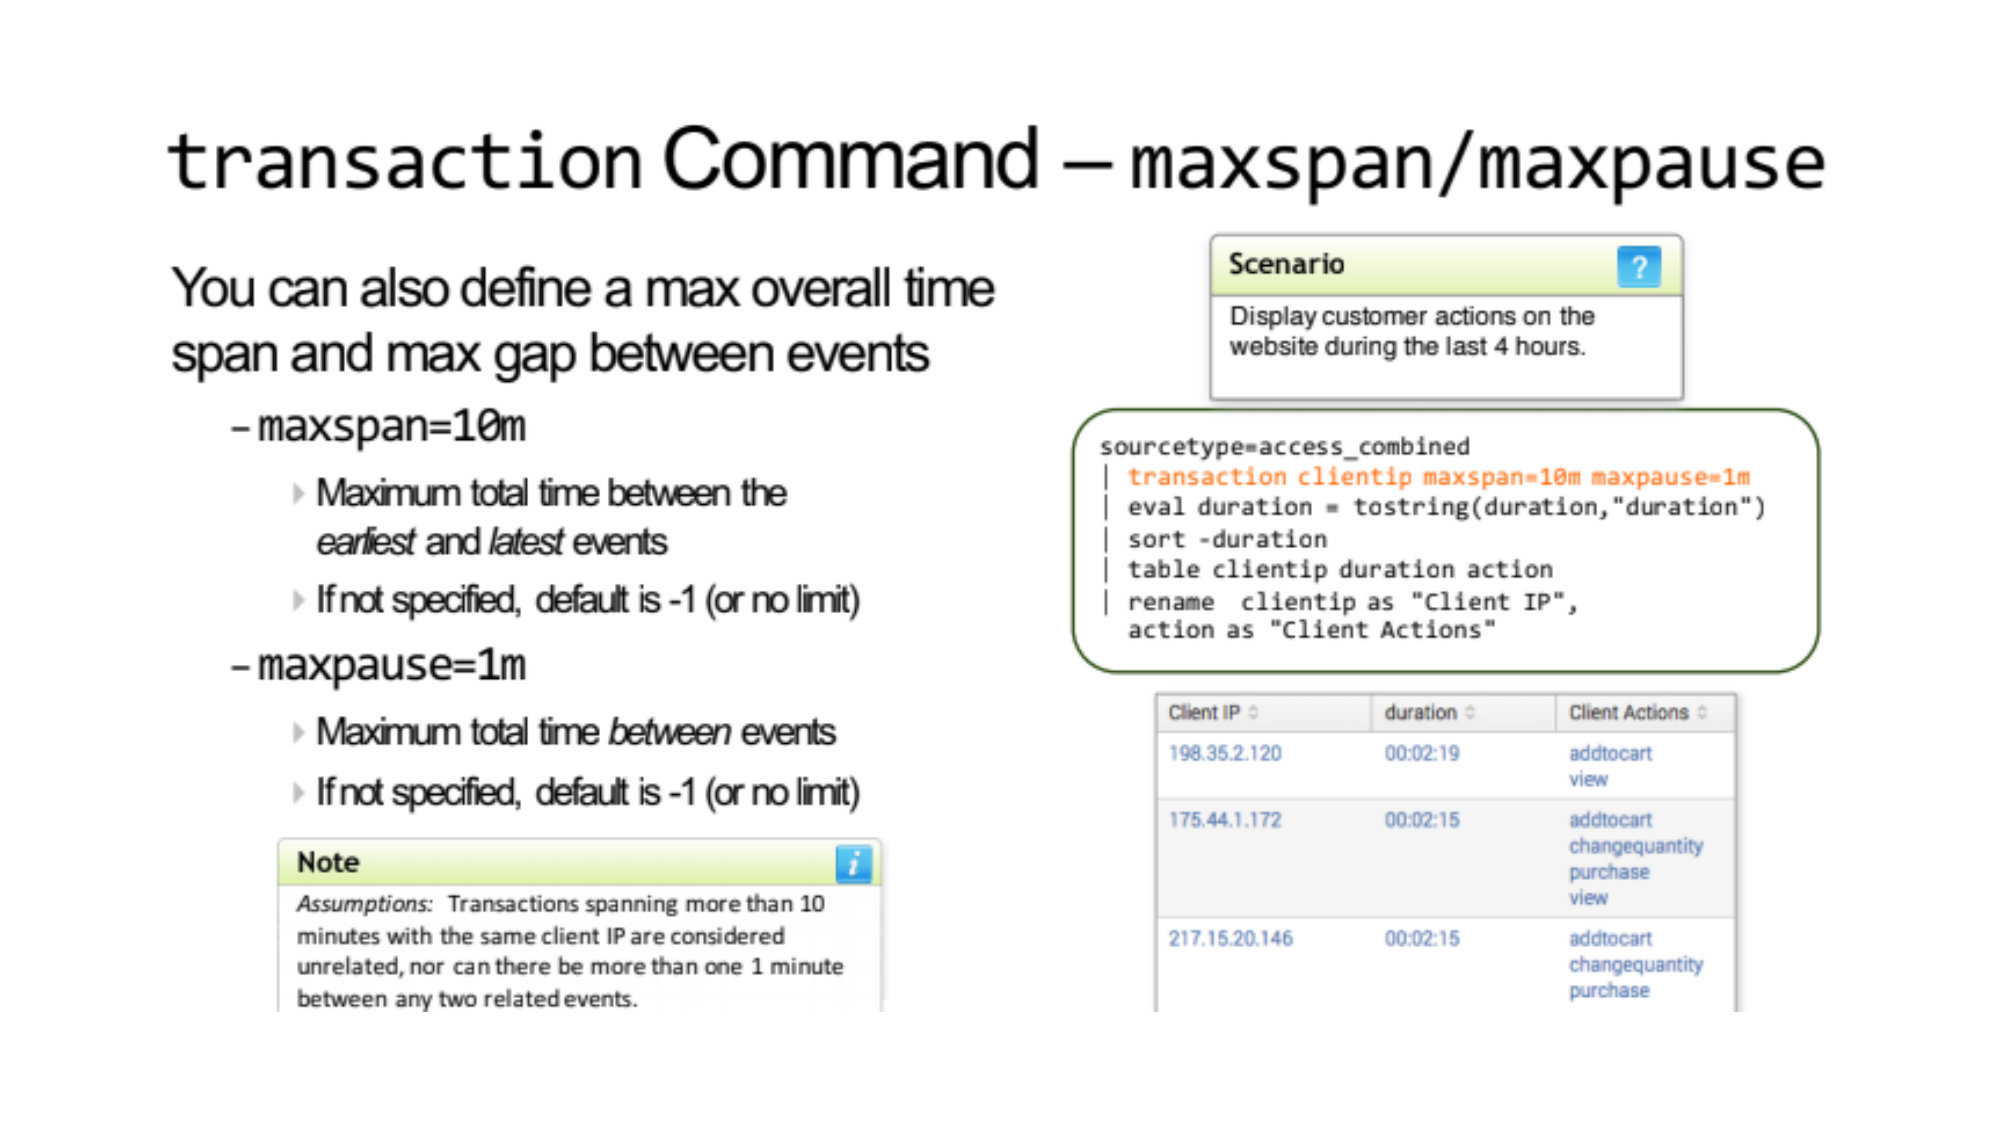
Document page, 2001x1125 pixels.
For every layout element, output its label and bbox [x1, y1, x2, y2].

picture [113, 112, 1887, 1013]
